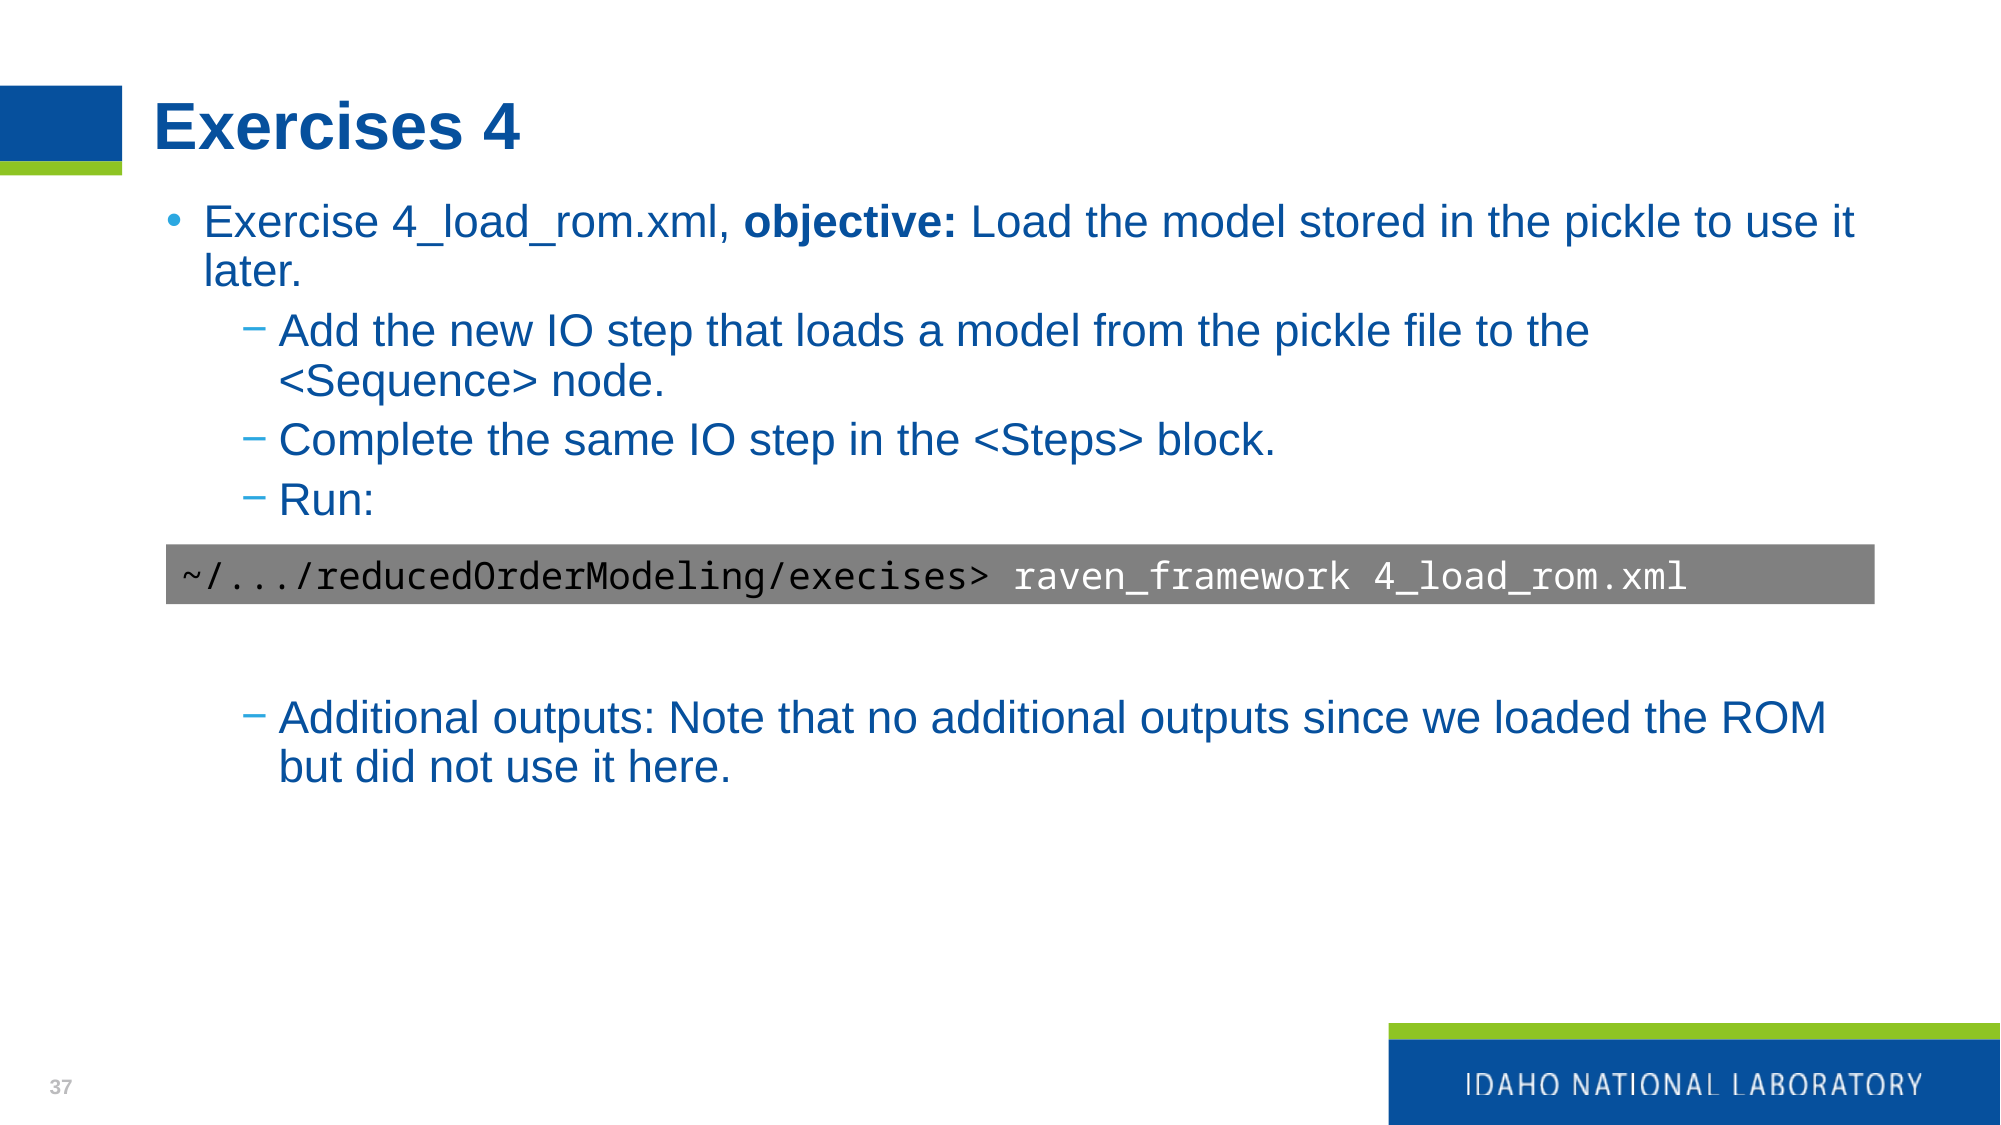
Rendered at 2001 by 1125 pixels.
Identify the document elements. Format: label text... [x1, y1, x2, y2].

slide_number 37 [25, 1065, 97, 1125]
title Exercises 4 [153, 91, 1863, 258]
list Exercise 4_load_rom.xml, objective: Load the model stored in the pickle to use it later. Add the new IO step that loads a model from the pickle file to the <Sequence> node. Complete the same IO step in the <Steps> block. Run: Additional outputs: Note that no additional outputs since we loaded the ROM but did not use it here. [166, 605, 1875, 1066]
text_box ~/.../reducedOrderModeling/execises> raven_framework 4_load_rom.xml [166, 544, 1875, 605]
list Exercise 4_load_rom.xml, objective: Load the model stored in the pickle to use it later. Add the new IO step that loads a model from the pickle file to the <Sequence> node. Complete the same IO step in the <Steps> block. Run: Additional outputs: Note that no additional outputs since we loaded the ROM but did not use it here. [166, 197, 1875, 544]
